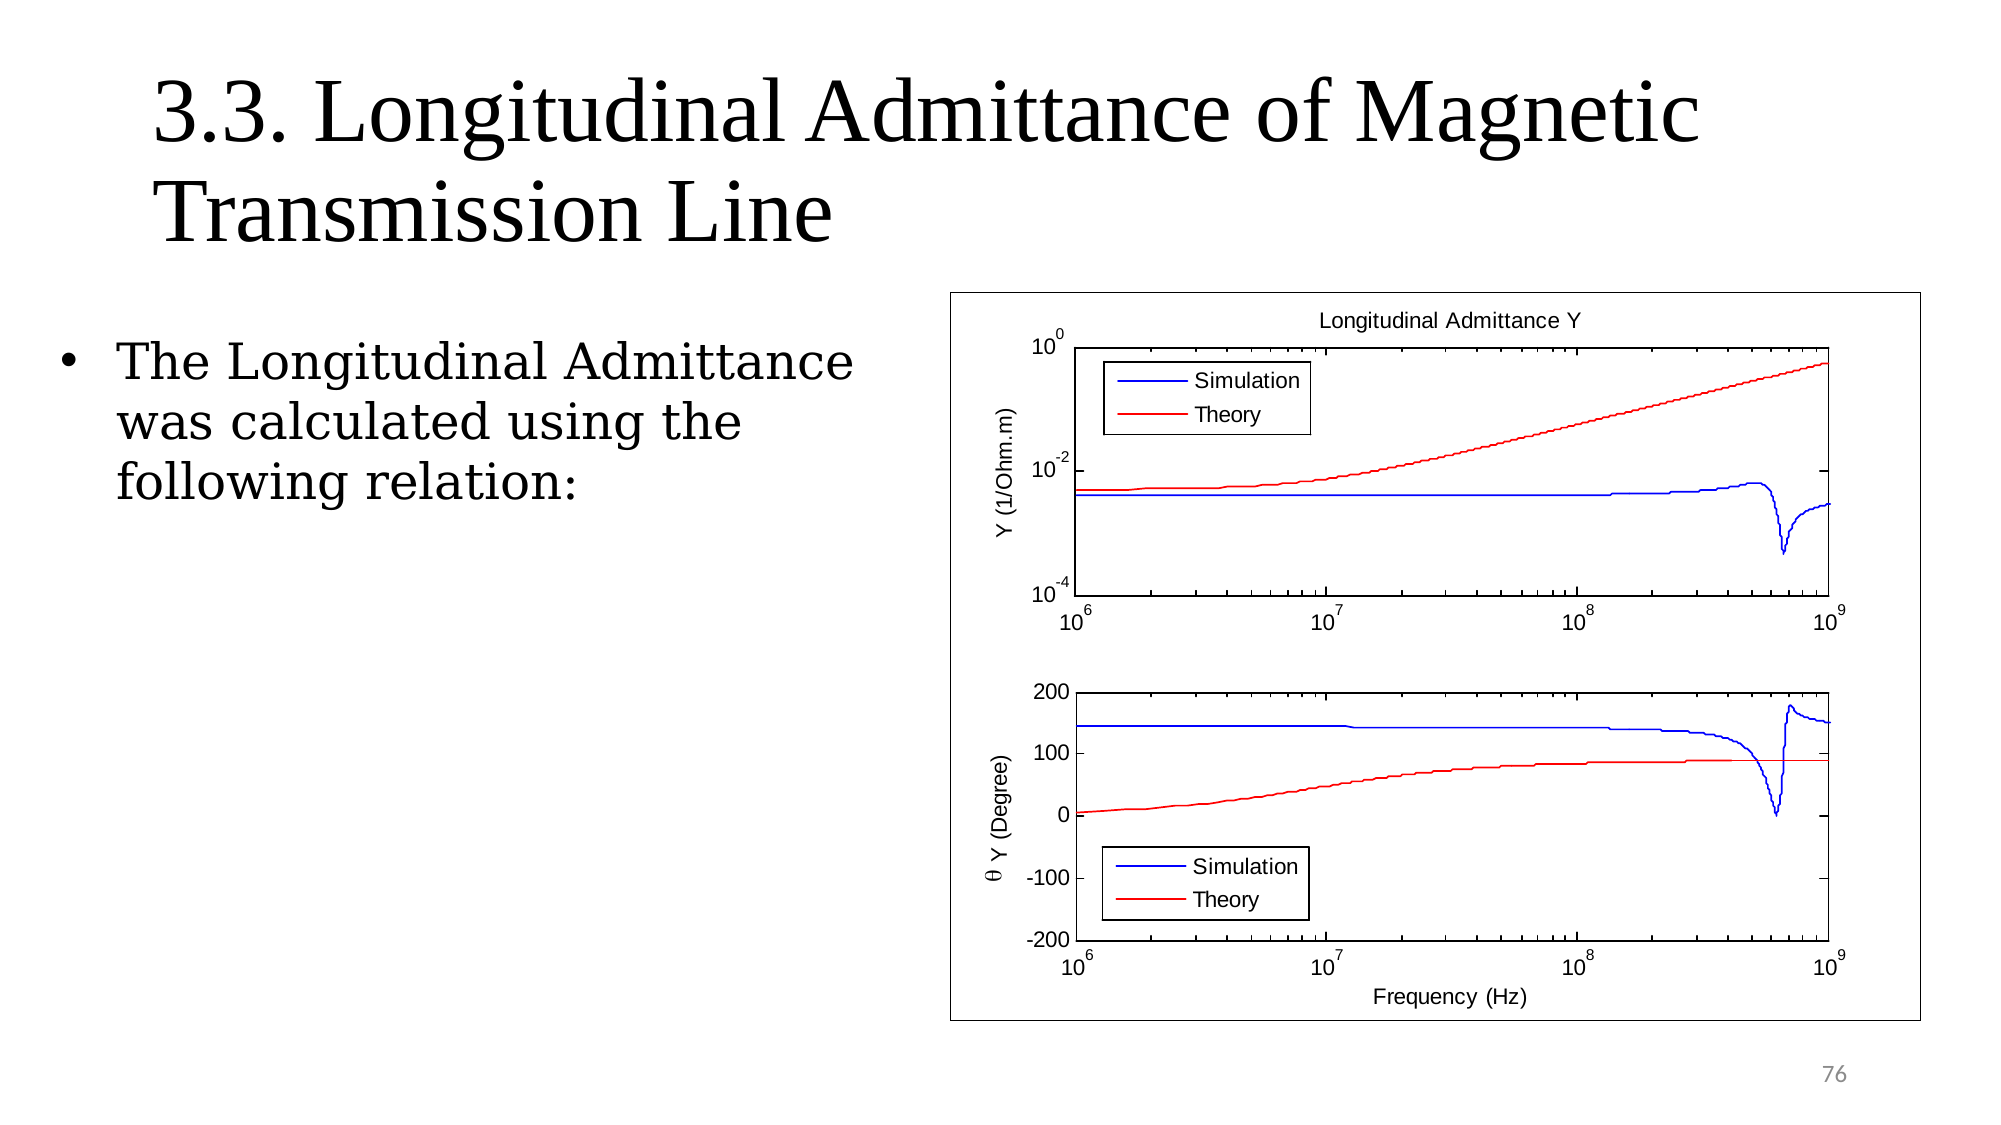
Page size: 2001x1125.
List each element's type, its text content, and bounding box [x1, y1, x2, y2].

title 3.3. Longitudinal Admittance of Magnetic Transmission Line [137, 53, 1863, 271]
slide_number 76 [1412, 1042, 1863, 1103]
picture [949, 292, 1921, 1021]
